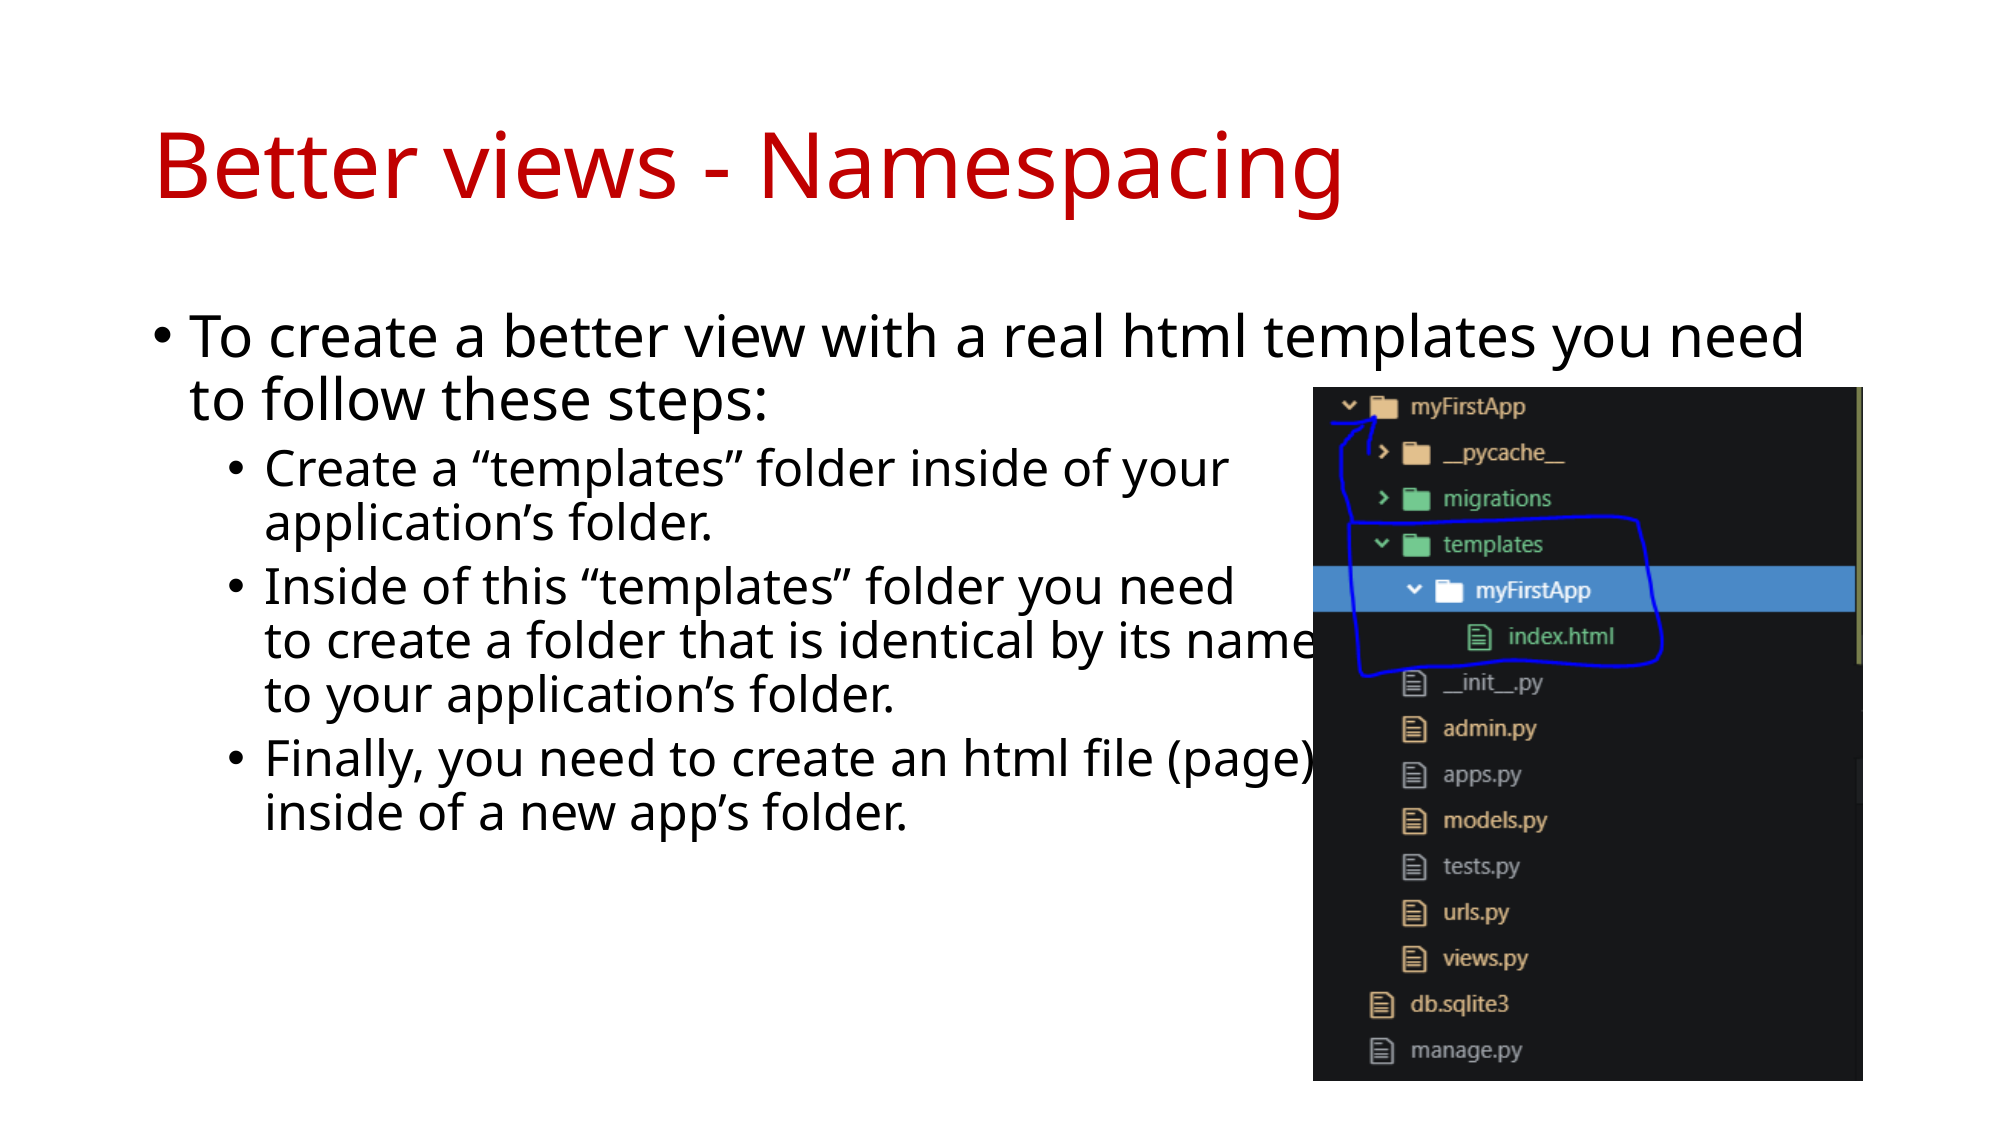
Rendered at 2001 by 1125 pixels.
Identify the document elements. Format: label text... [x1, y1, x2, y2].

picture [1312, 387, 1863, 1081]
list To create a better view with a real html templates you need to follow these steps: Create a “templates” folder inside of your application’s folder. Inside of this “templates” folder you need to create a folder that is identical by its name to your application’s folder. Finally, you need to create an html file (page) inside of a new app’s folder. [137, 299, 1863, 1014]
title Better views - Namespacing [137, 59, 1863, 278]
